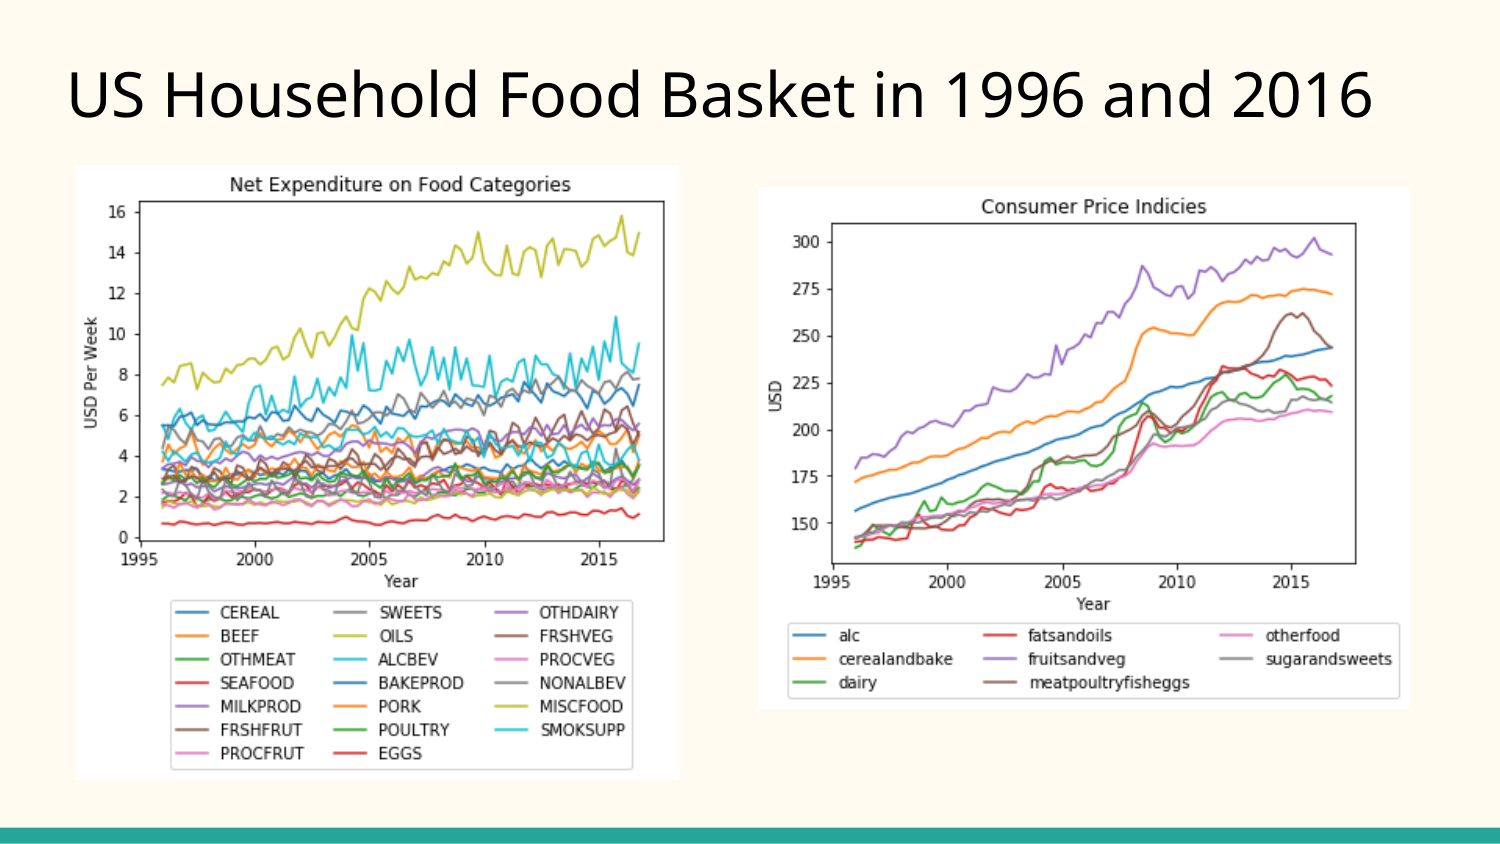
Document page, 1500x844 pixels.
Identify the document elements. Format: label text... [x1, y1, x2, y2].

picture [74, 164, 679, 780]
picture [758, 187, 1411, 709]
title US Household Food Basket in 1996 and 2016 [51, 39, 1449, 141]
